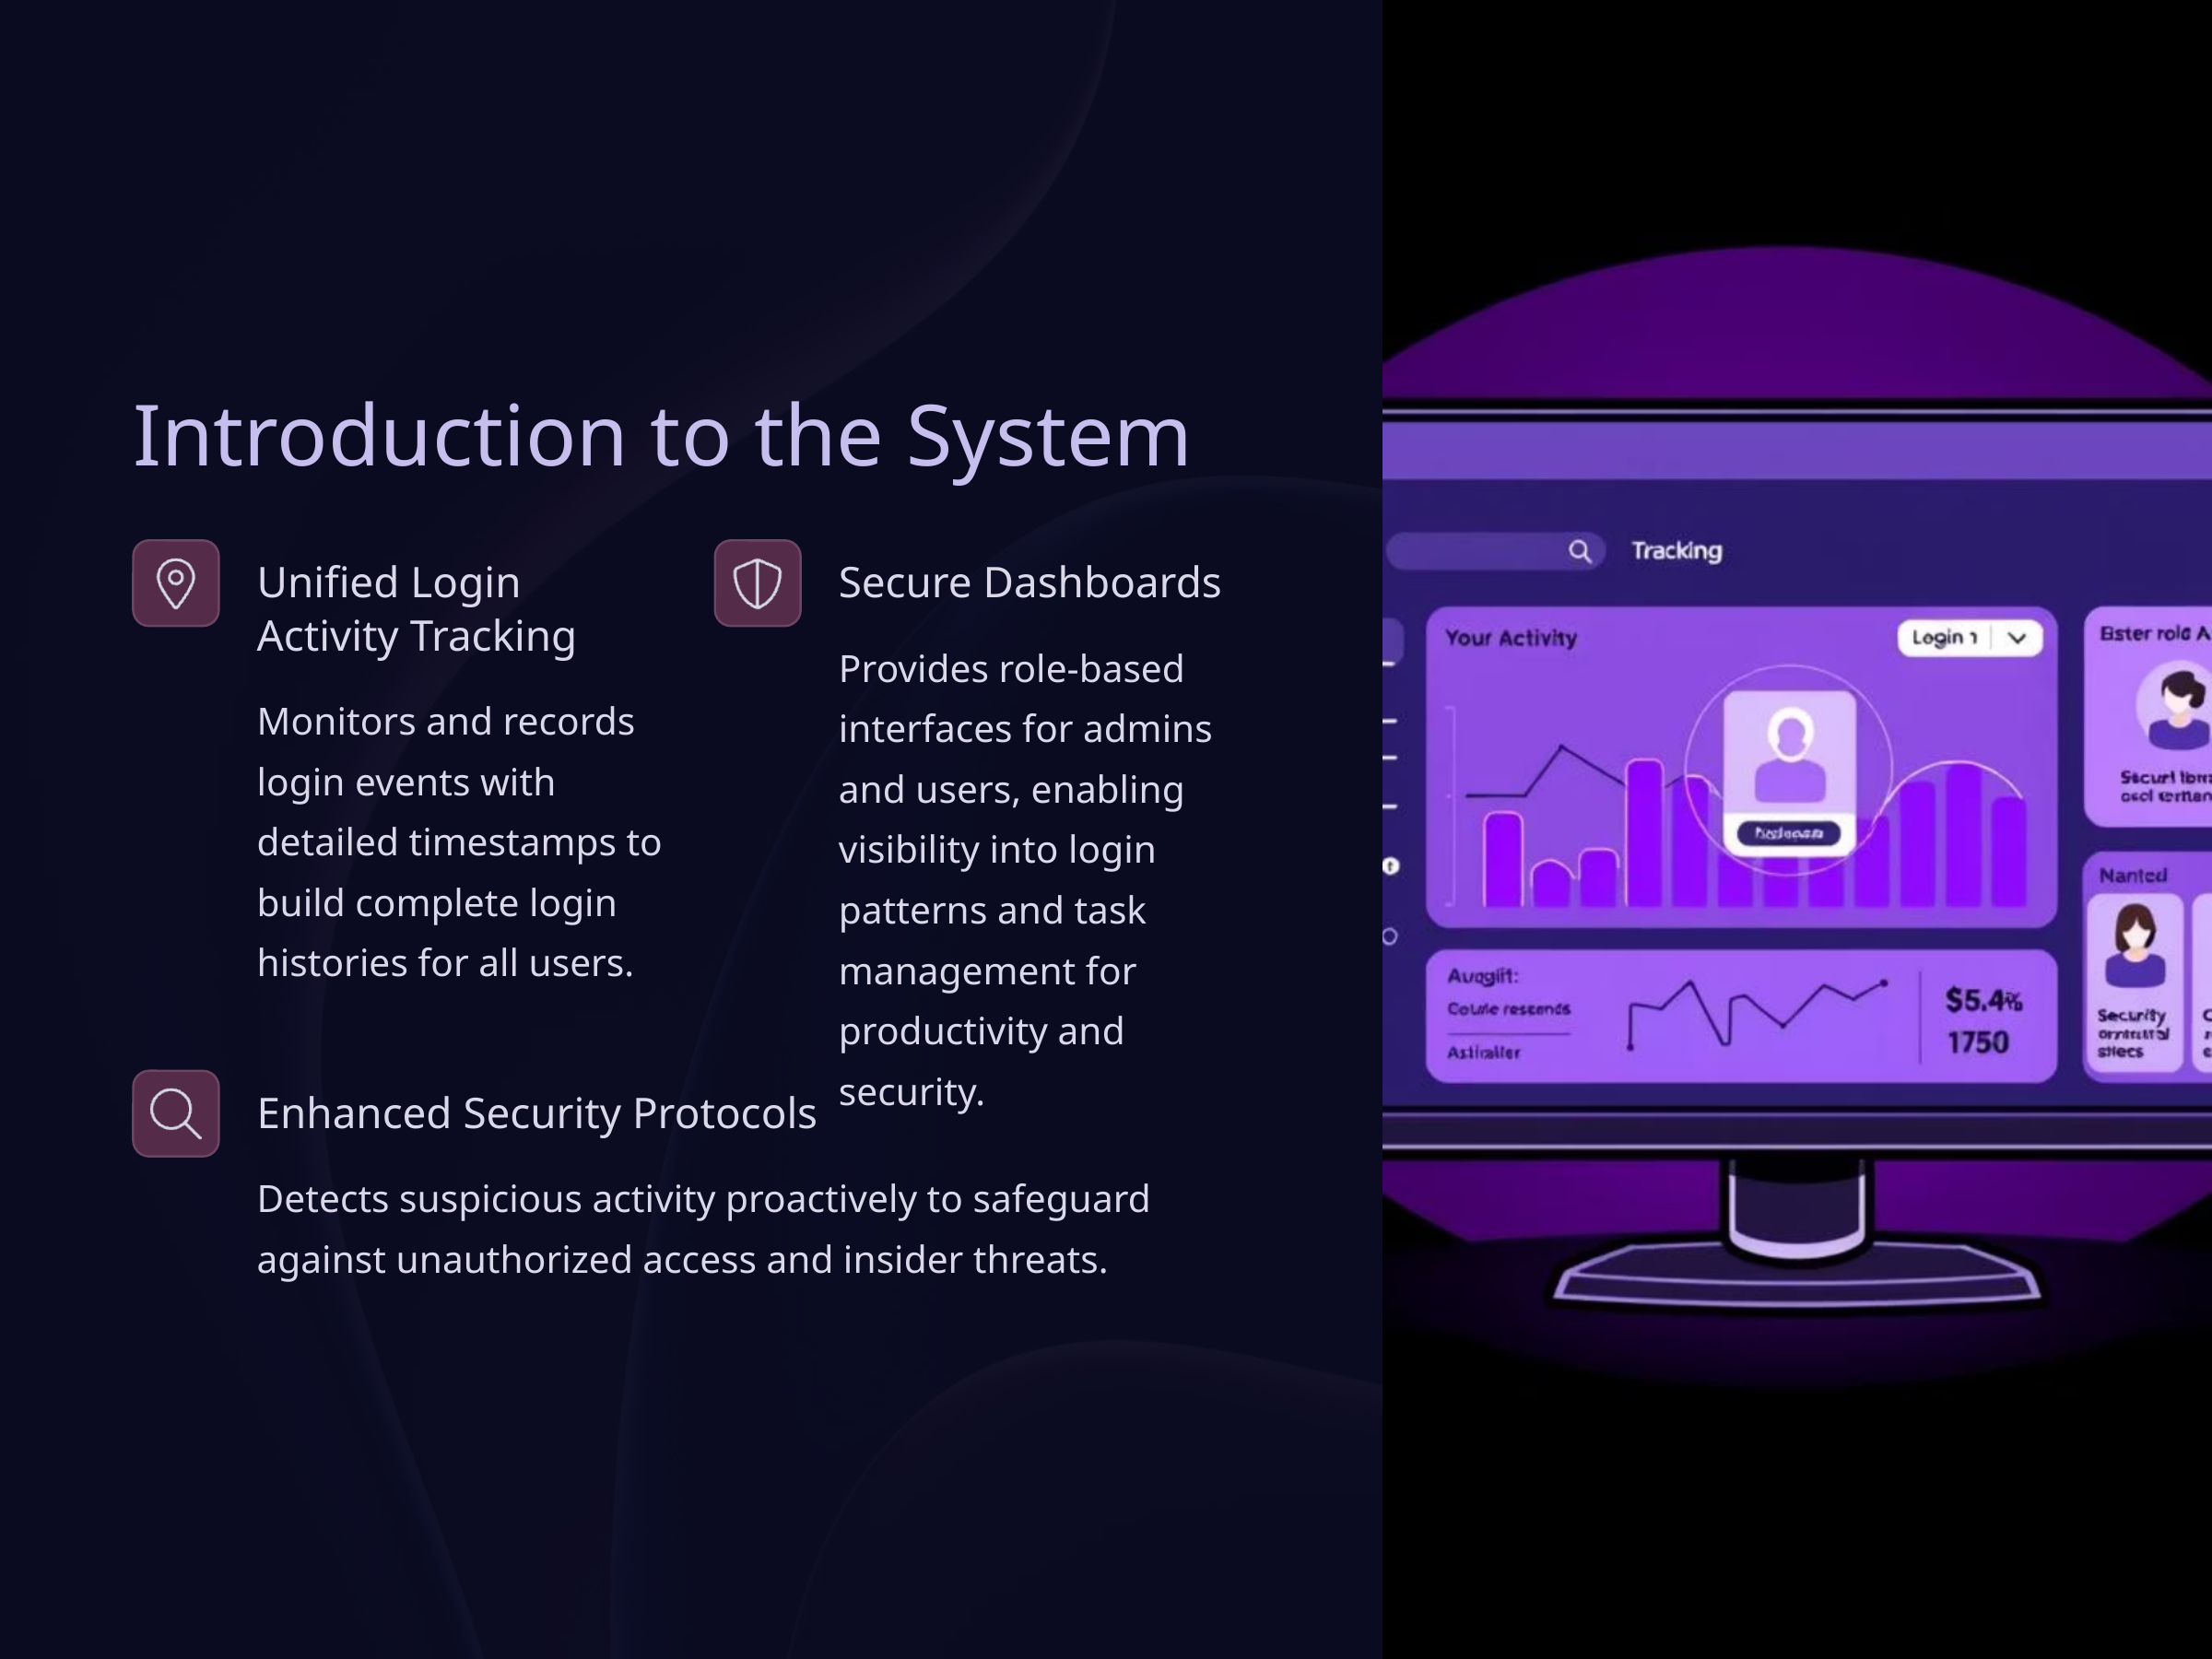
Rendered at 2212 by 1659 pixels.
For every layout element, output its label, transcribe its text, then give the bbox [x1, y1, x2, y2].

text_box Monitors and records login events with detailed timestamps to build complete login histories for all users. [256, 681, 668, 987]
text_box Secure Dashboards [839, 553, 1250, 606]
text_box Unified Login Activity Tracking [256, 553, 668, 660]
text_box Introduction to the System [133, 377, 1244, 484]
text_box [714, 540, 801, 627]
text_box [133, 1070, 219, 1157]
text_box Provides role-based interfaces for admins and users, enabling visibility into login patterns and task management for productivity and security. [839, 629, 1250, 995]
text_box [133, 540, 219, 627]
picture [1382, 0, 2212, 1659]
text_box Detects suspicious activity proactively to safeguard against unauthorized access and insider threats. [256, 1159, 1250, 1282]
text_box Enhanced Security Protocols [256, 1083, 850, 1137]
picture [150, 1081, 202, 1146]
picture [150, 551, 202, 616]
picture [732, 551, 783, 616]
